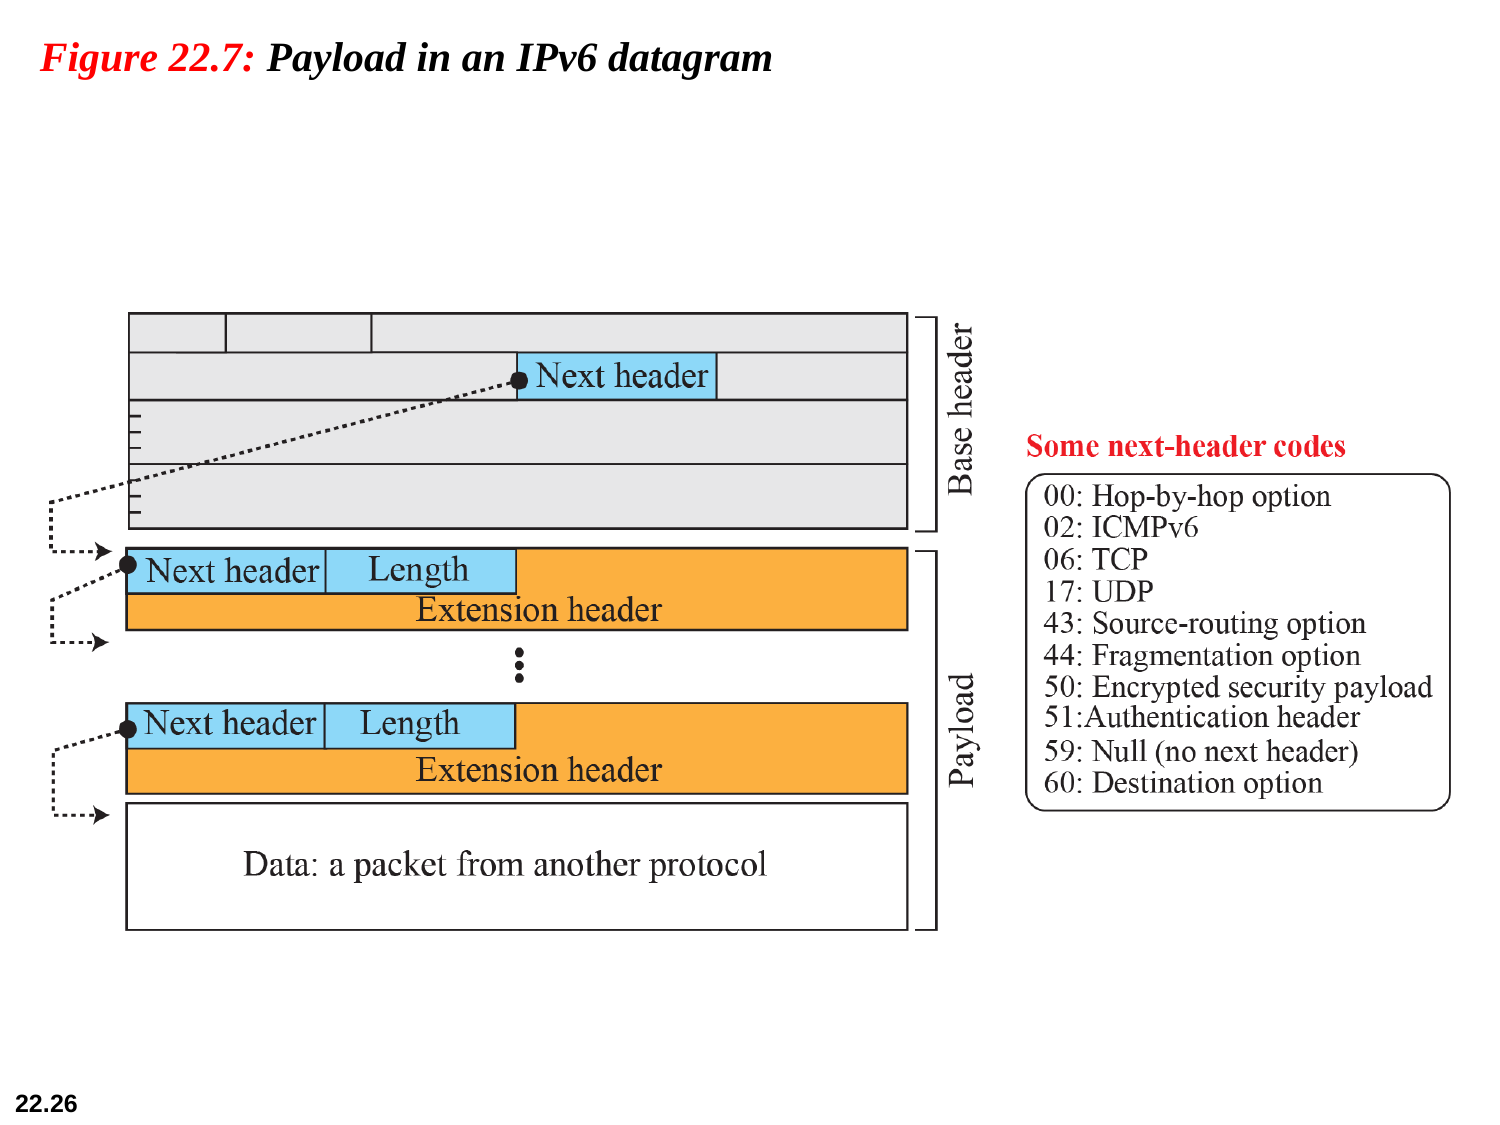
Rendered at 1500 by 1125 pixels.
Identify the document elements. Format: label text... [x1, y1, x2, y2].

text_box Figure 22.7: Payload in an IPv6 datagram [24, 22, 1363, 87]
text_box 22.26 [0, 1049, 313, 1125]
picture [1024, 430, 1451, 812]
picture [48, 312, 984, 931]
